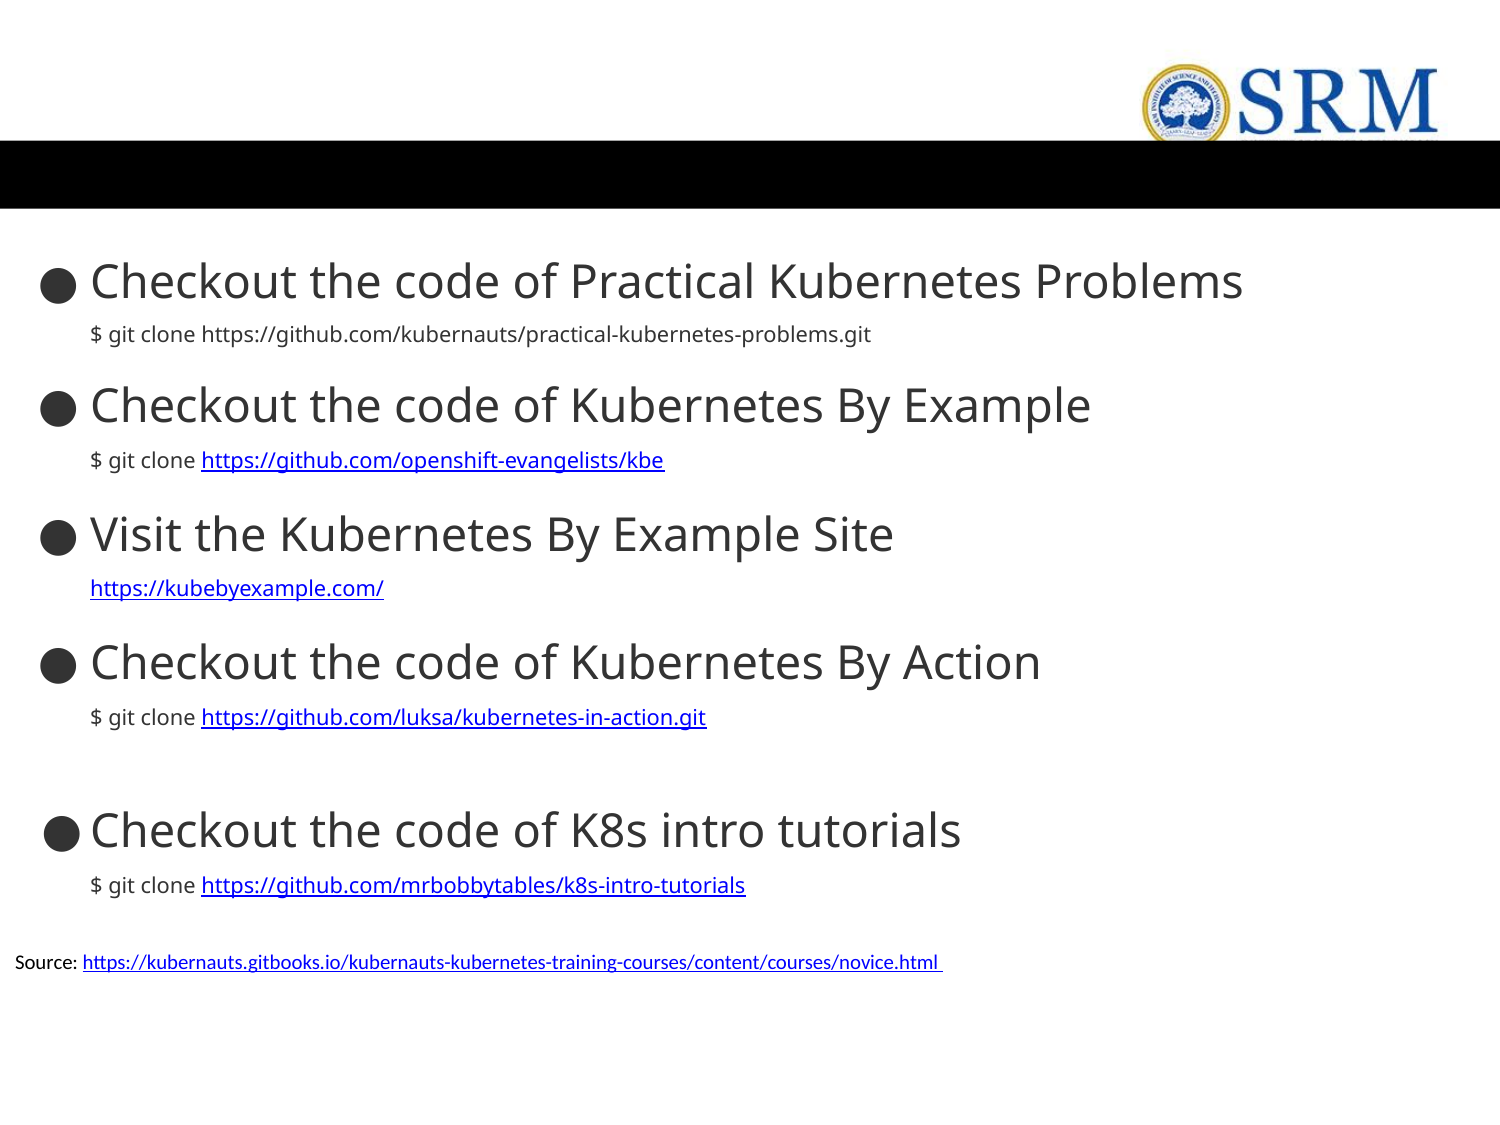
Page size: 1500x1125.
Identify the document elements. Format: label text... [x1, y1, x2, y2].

picture [1139, 30, 1448, 140]
text_box [0, 140, 1500, 208]
text_box Source: https://kubernauts.gitbooks.io/kubernauts-kubernetes-training-courses/content/courses/novice.html [0, 933, 1500, 985]
text_box Checkout the code of Practical Kubernetes Problems $ git clone https://github.com/kubernauts/practical-kubernetes-problems.git Checkout the code of Kubernetes By Example $ git clone https://github.com/openshift-evangelists/kbe Visit the Kubernetes By Example Site https://kubebyexample.com/ Checkout the code of Kubernetes By Action $ git clone https://github.com/luksa/kubernetes-in-action.git Checkout the code of K8s intro tutorials $ git clone https://github.com/mrbobbytables/k8s-intro-tutorials [0, 208, 1500, 933]
